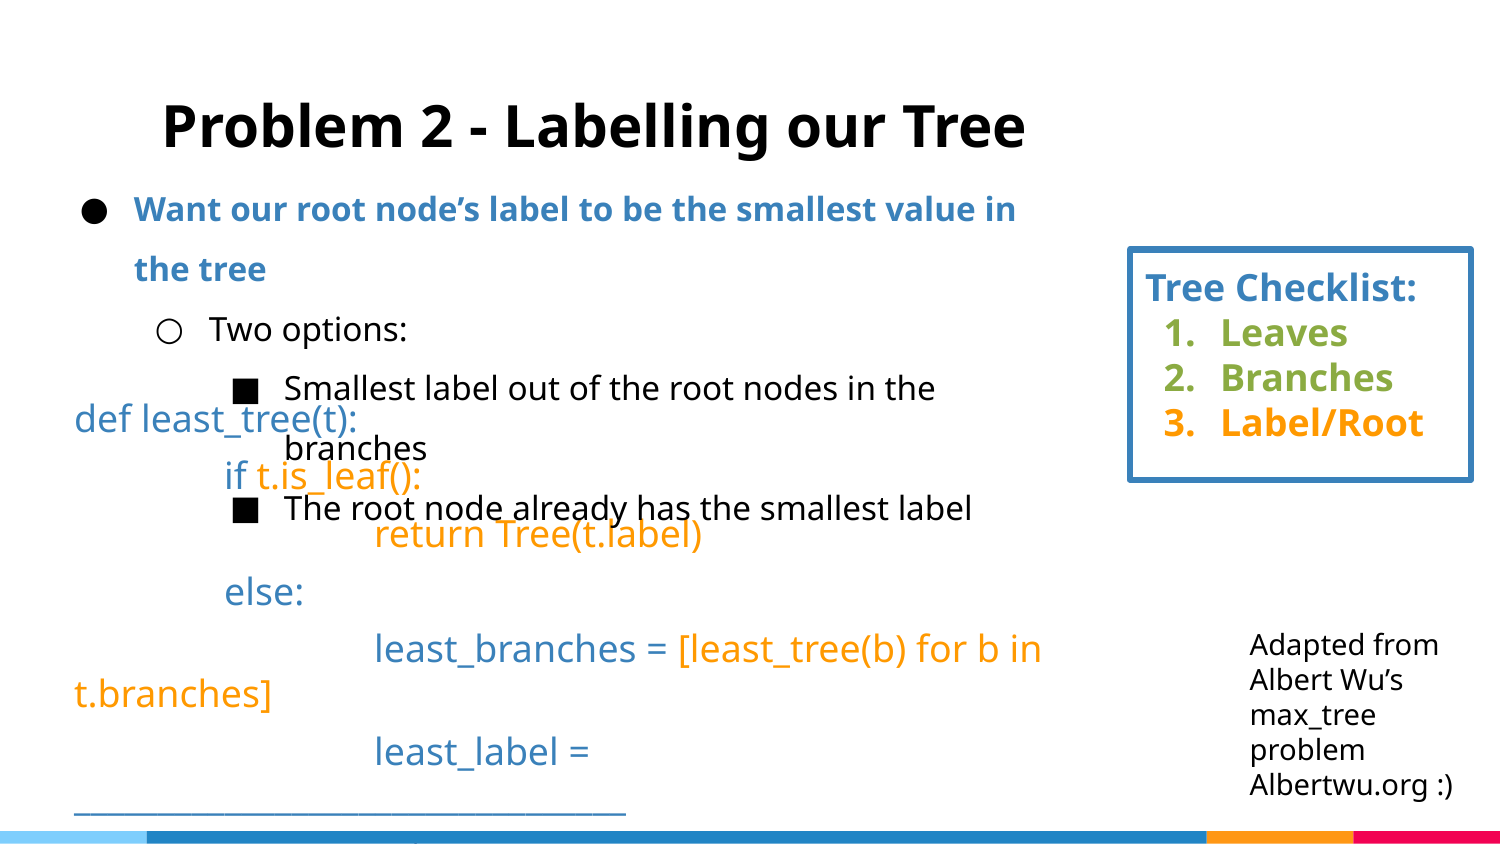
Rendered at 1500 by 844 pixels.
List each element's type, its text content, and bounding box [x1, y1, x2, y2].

list def least_tree(t): if t.is_leaf(): return Tree(t.label) else: least_branches = [least_tree(b) for b in t.branches] least_label = _________________________________ return _________new Tree(?, ?)_______________ [59, 379, 1120, 796]
text_box Want our root node’s label to be the smallest value in the tree Two options: Smallest label out of the root nodes in the branches The root node already has the smallest label [43, 152, 1088, 490]
text_box Tree Checklist: Leaves Branches Label/Root [1129, 249, 1471, 480]
title Problem 2 - Labelling our Tree [146, 33, 1207, 175]
text_box Adapted from Albert Wu’s max_tree problem Albertwu.org :) [1234, 611, 1481, 820]
